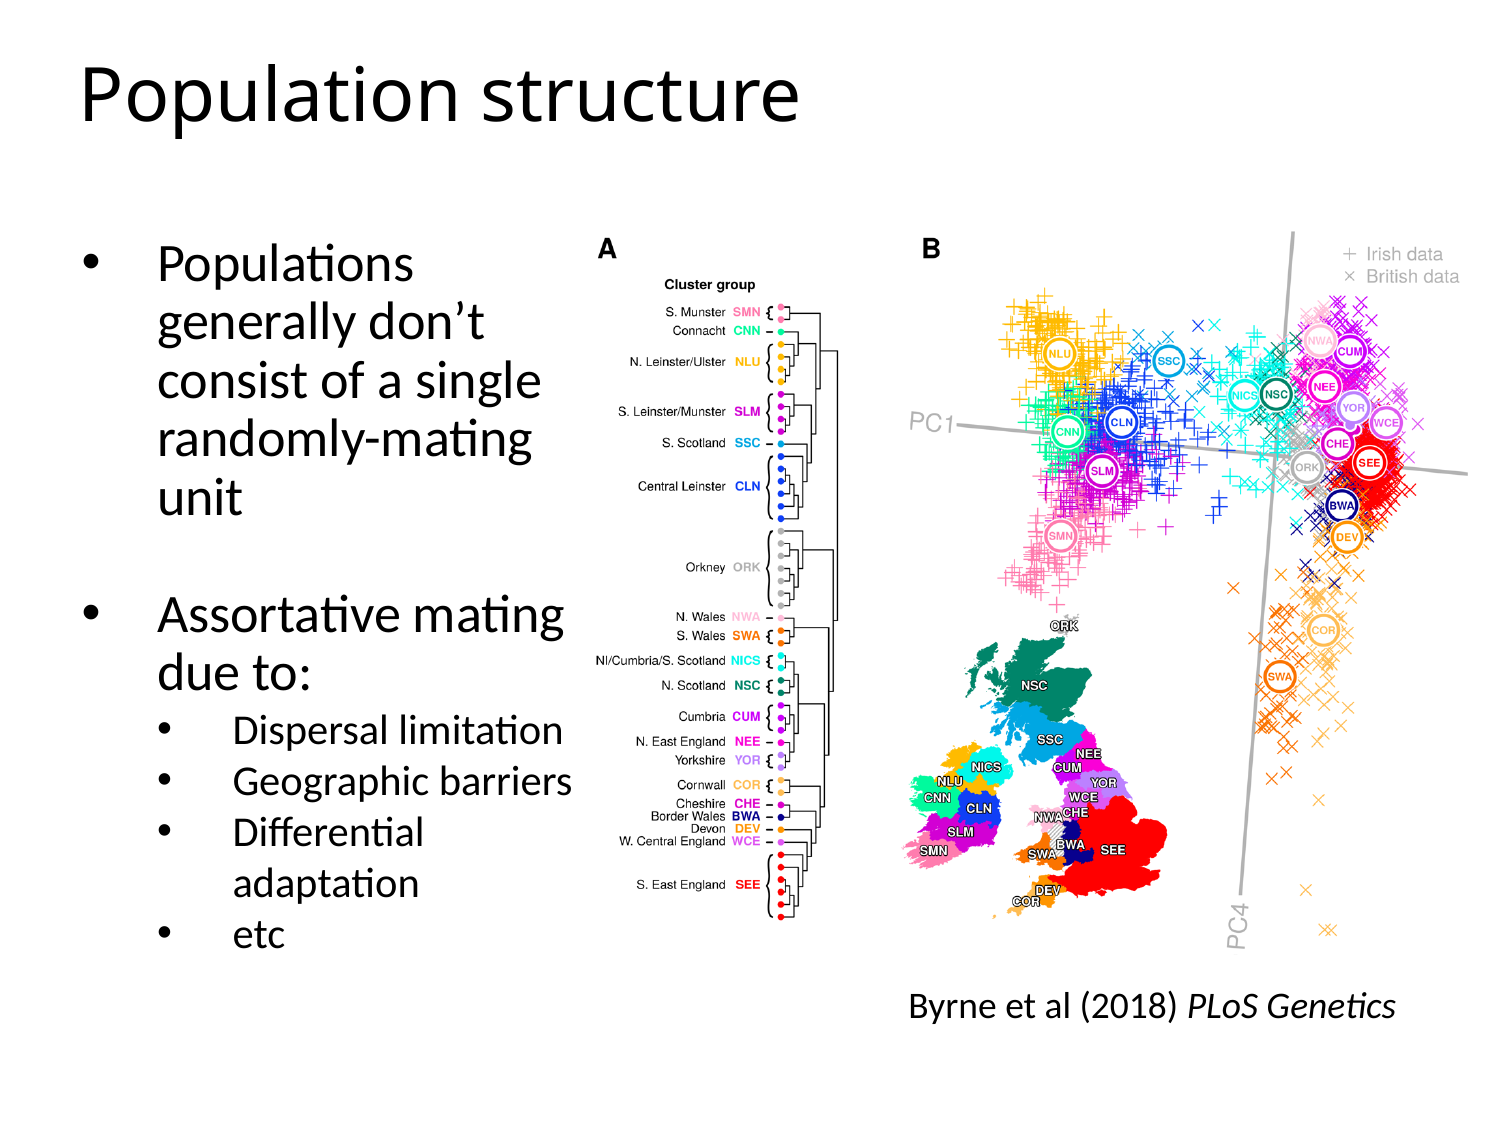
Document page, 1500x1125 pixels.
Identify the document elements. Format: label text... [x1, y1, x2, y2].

text_box Byrne et al (2018) PLoS Genetics [893, 973, 1412, 1034]
text_box Populations generally don’t consist of a single randomly-mating unit Assortative mating due to: Dispersal limitation Geographic barriers Differential adaptation etc [66, 227, 597, 1008]
picture [596, 231, 1468, 955]
title Population structure [64, 41, 1475, 153]
